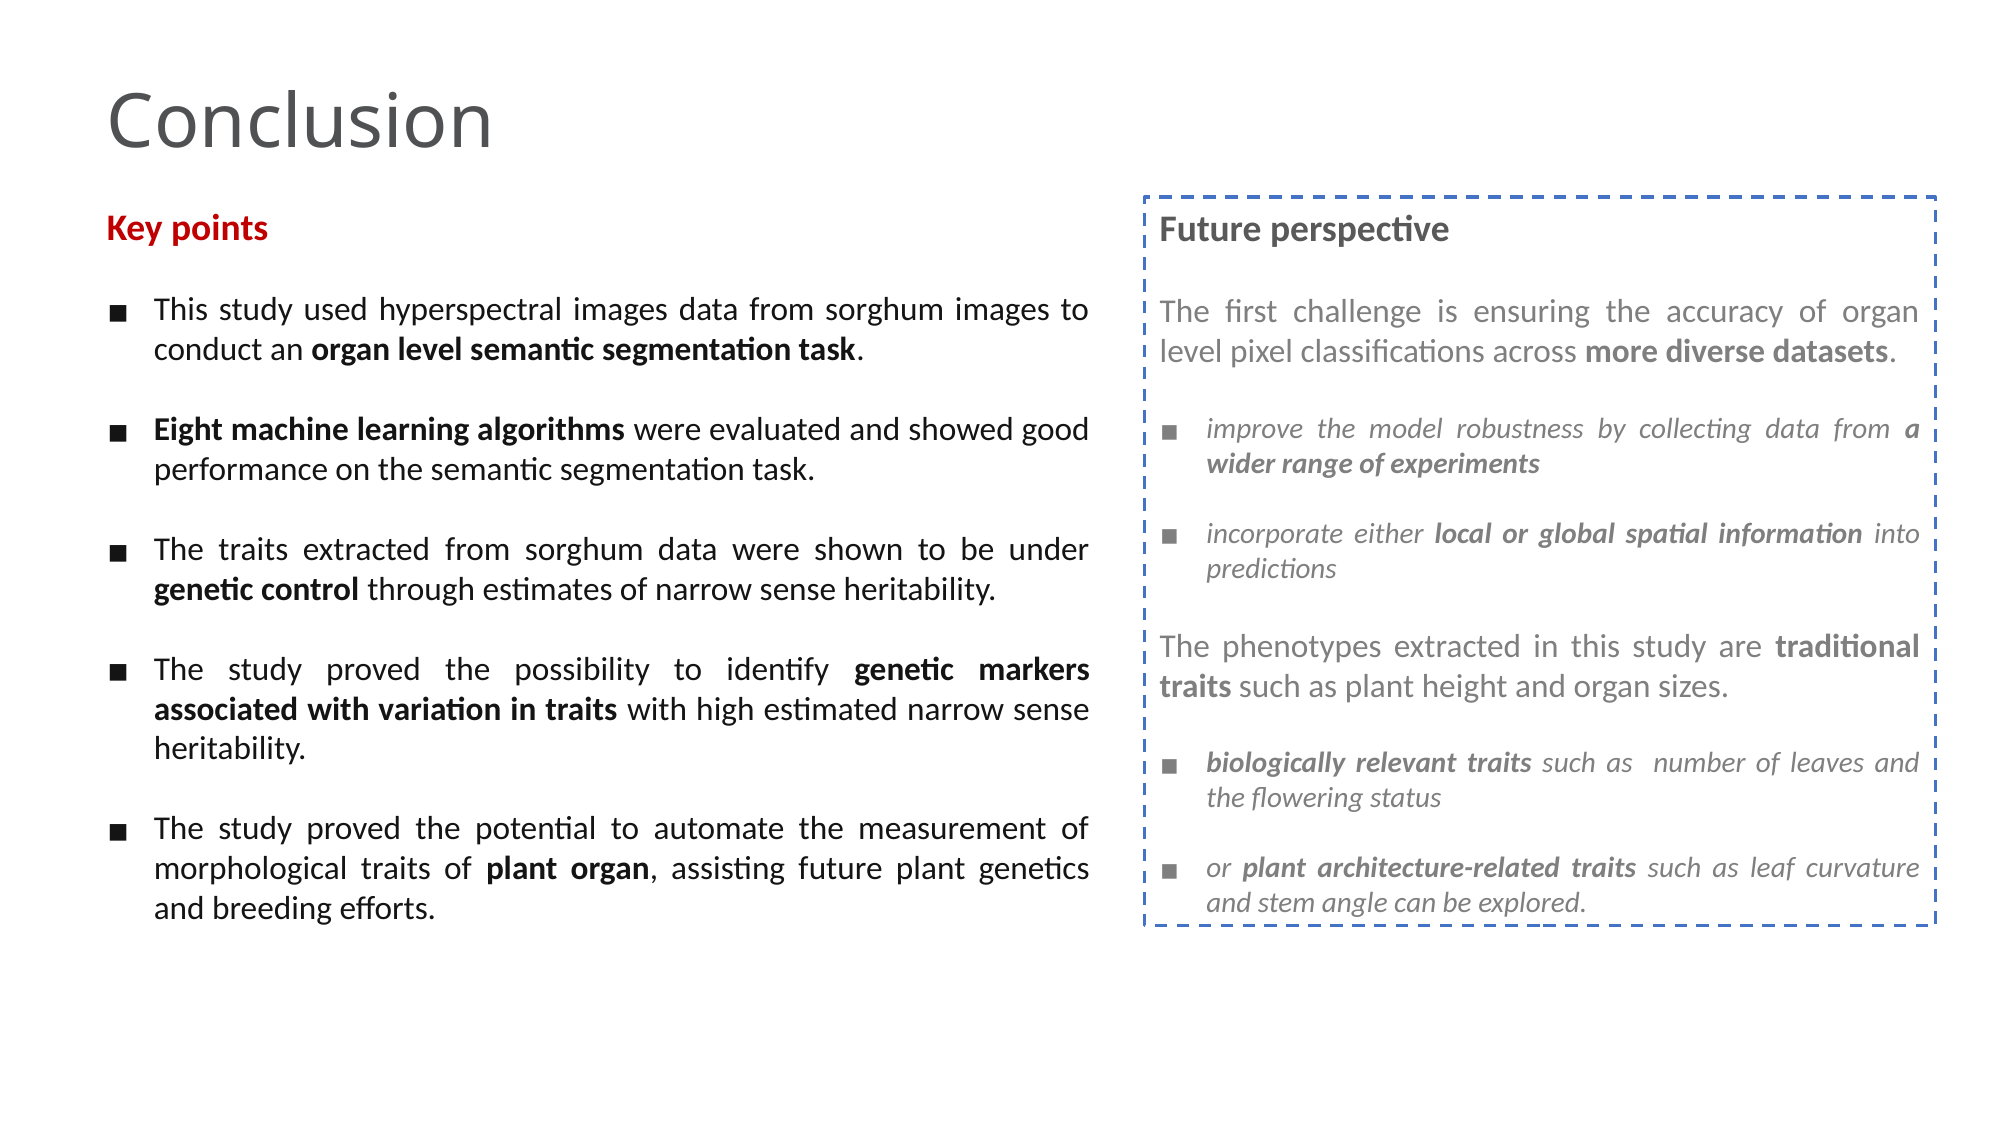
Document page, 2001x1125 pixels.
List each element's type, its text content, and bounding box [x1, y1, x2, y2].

text_box Conclusion [91, 65, 1574, 171]
text_box Key points This study used hyperspectral images data from sorghum images to conduct an organ level semantic segmentation task. Eight machine learning algorithms were evaluated and showed good performance on the semantic segmentation task. The traits extracted from sorghum data were shown to be under genetic control through estimates of narrow sense heritability. The study proved the possibility to identify genetic markers associated with variation in traits with high estimated narrow sense heritability. The study proved the potential to automate the measurement of morphological traits of plant organ, assisting future plant genetics and breeding efforts. [91, 195, 1106, 934]
text_box Future perspective The first challenge is ensuring the accuracy of organ level pixel classifications across more diverse datasets. improve the model robustness by collecting data from a wider range of experiments incorporate either local or global spatial information into predictions The phenotypes extracted in this study are traditional traits such as plant height and organ sizes. biologically relevant traits such as number of leaves and the flowering status or plant architecture-related traits such as leaf curvature and stem angle can be explored. [1144, 196, 1936, 926]
